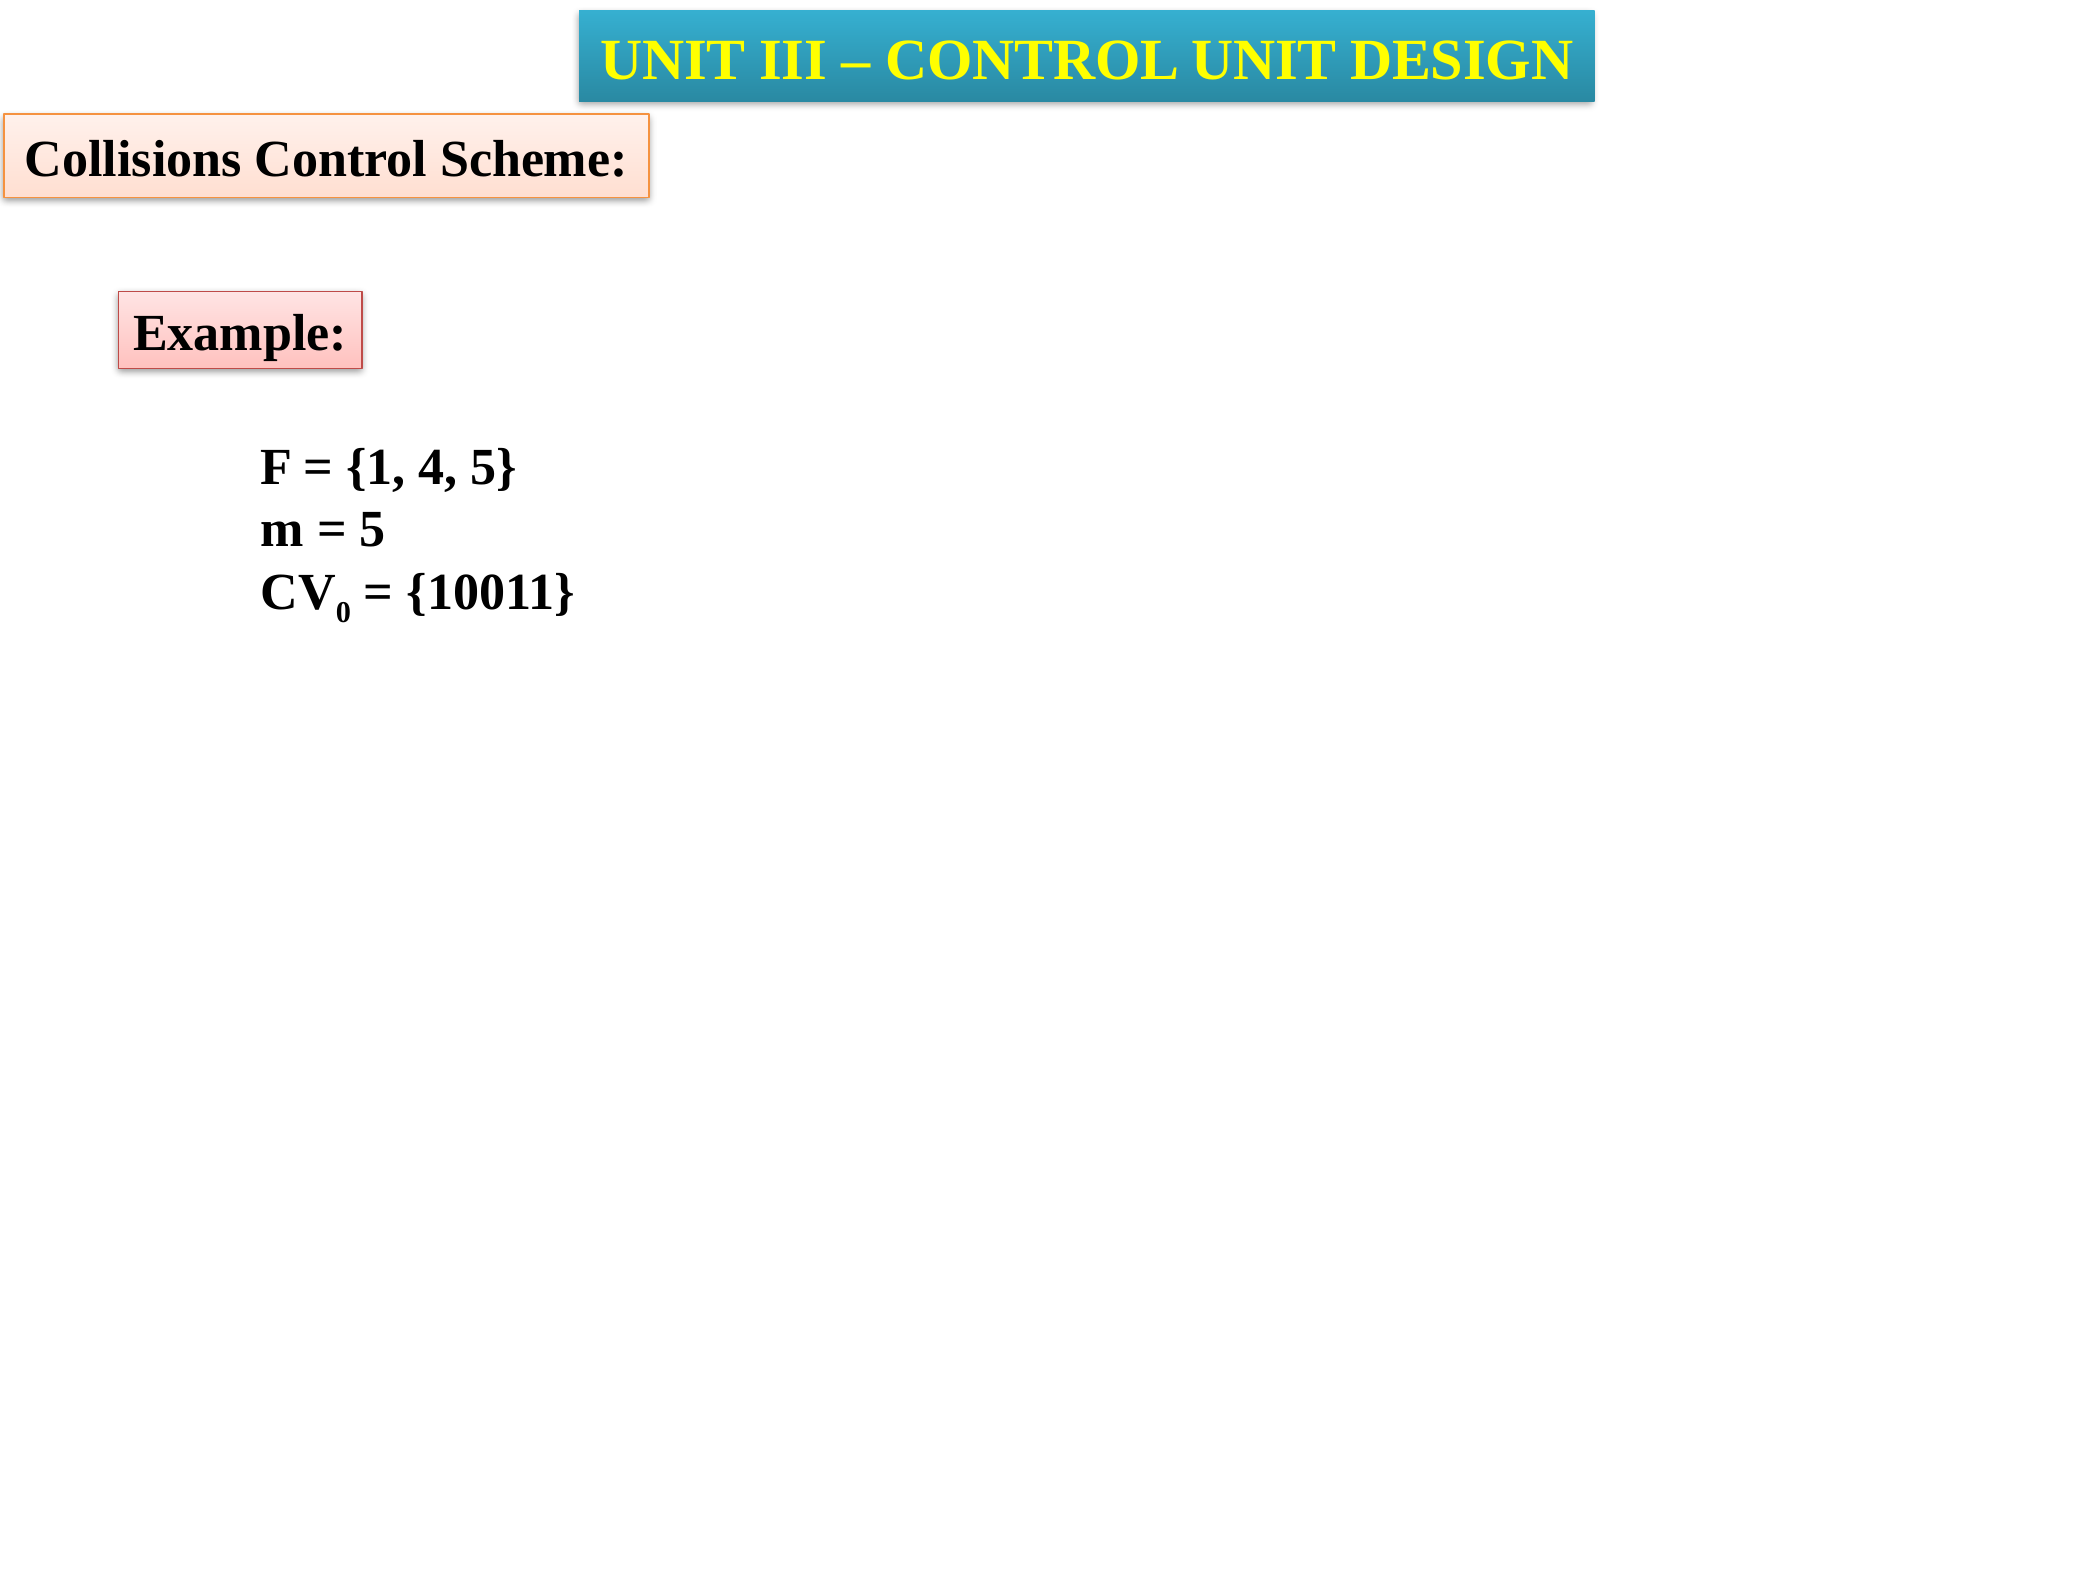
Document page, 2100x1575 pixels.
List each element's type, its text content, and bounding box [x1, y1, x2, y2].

text_box Example: [118, 291, 363, 369]
text_box F = {1, 4, 5} m = 5 CV0 = {10011} [246, 424, 590, 636]
text_box Collisions Control Scheme: [3, 113, 650, 198]
text_box UNIT III – CONTROL UNIT DESIGN [579, 10, 1595, 102]
